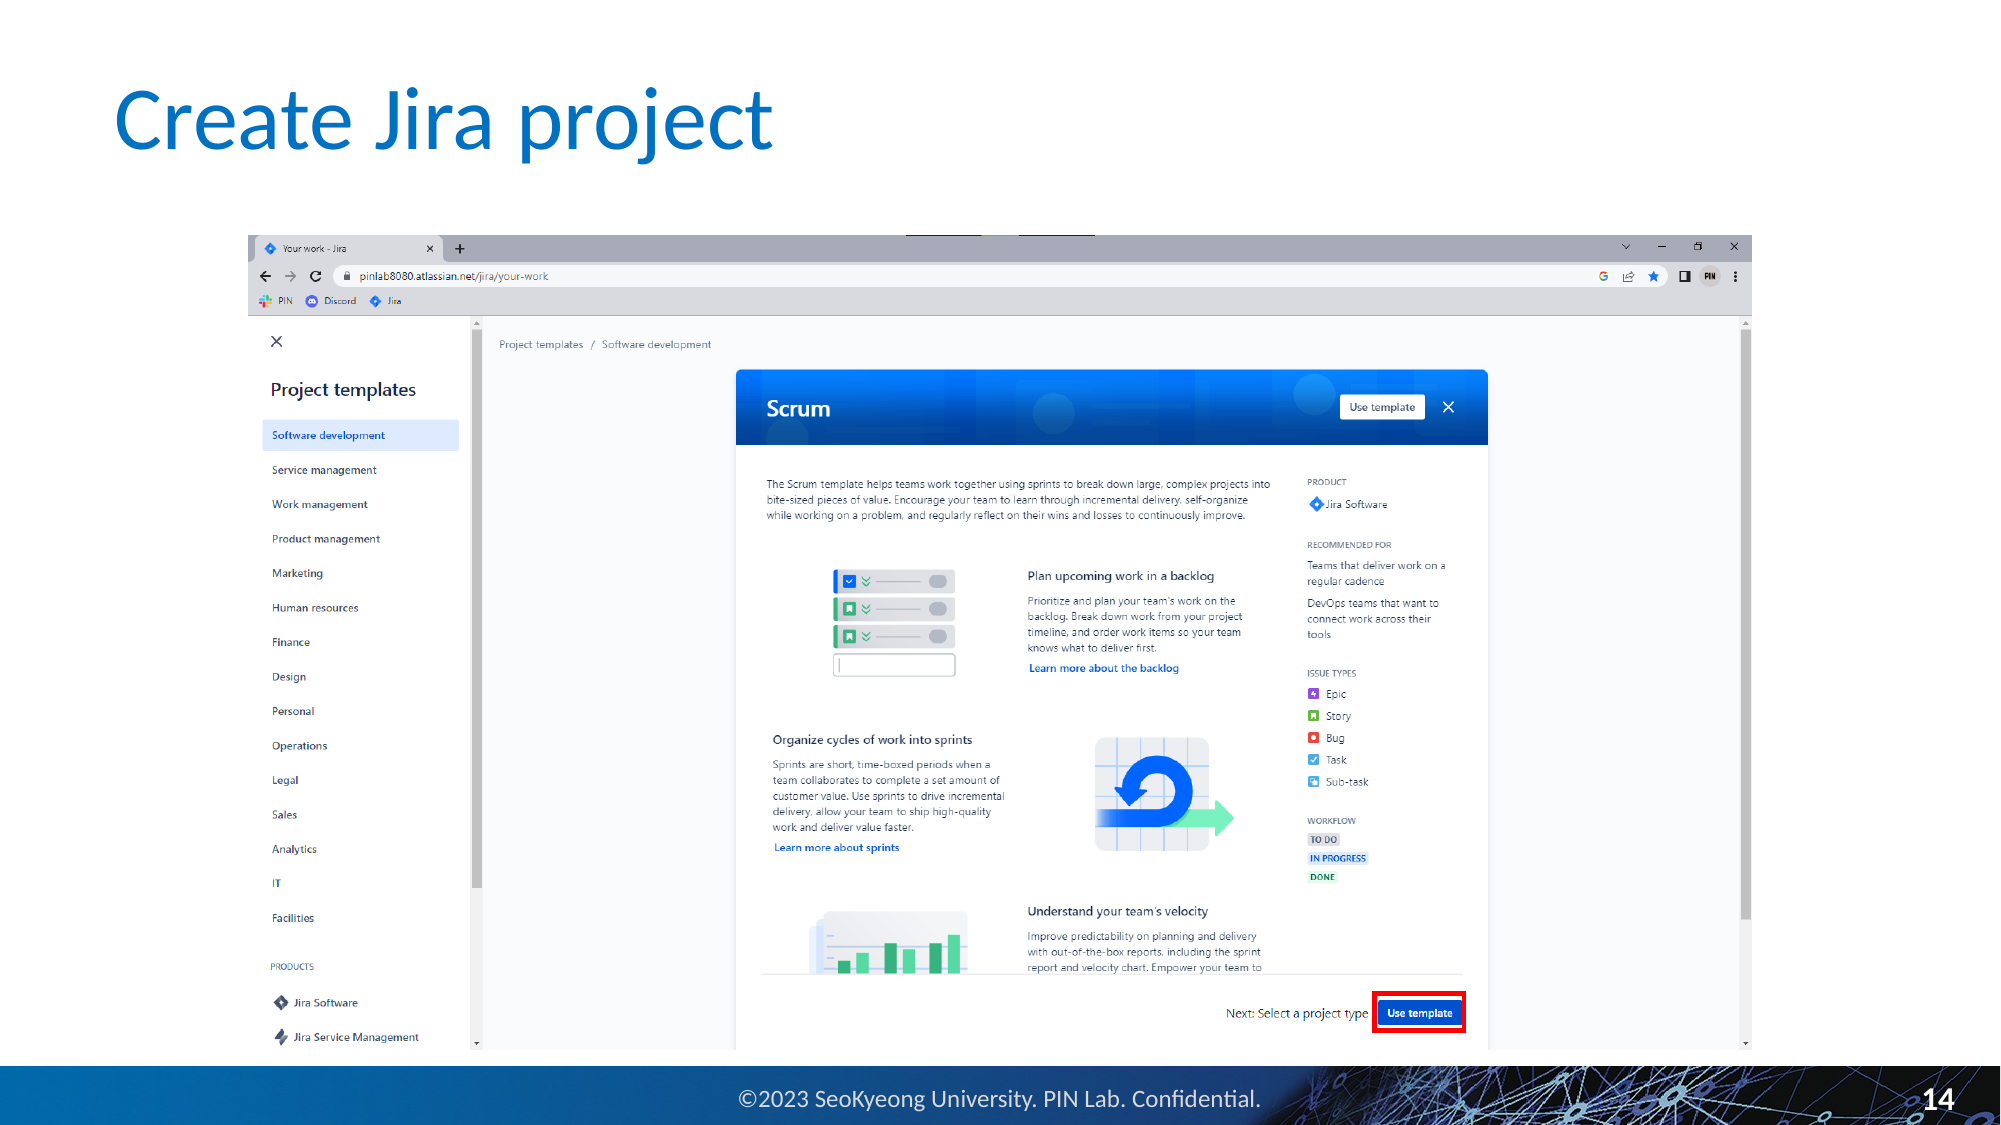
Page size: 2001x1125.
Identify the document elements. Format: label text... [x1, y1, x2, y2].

slide_number 14 [1519, 1067, 1970, 1125]
picture [0, 1066, 2001, 1125]
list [248, 235, 1752, 1050]
title Create Jira project [99, 45, 1745, 200]
